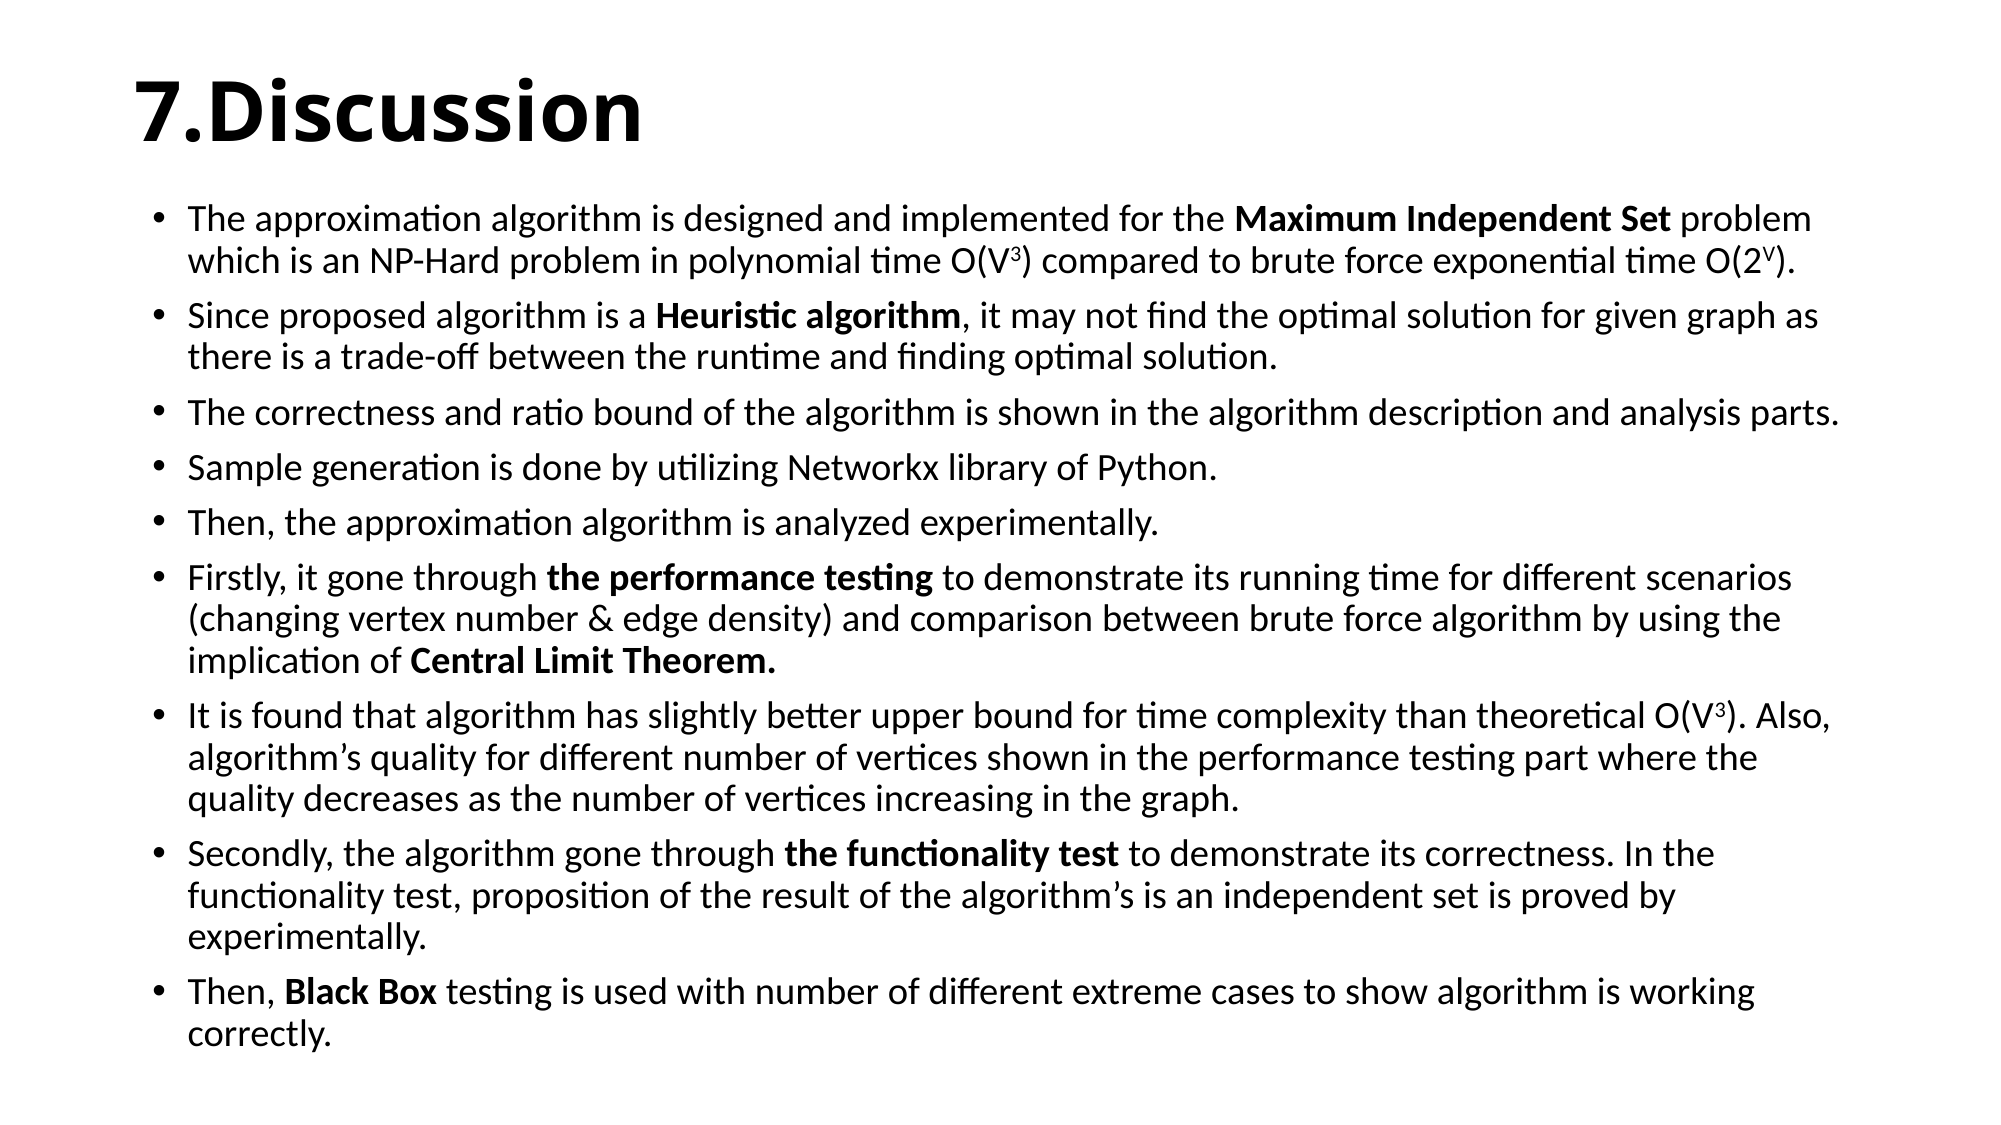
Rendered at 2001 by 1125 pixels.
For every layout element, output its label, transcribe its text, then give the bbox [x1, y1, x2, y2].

list The approximation algorithm is designed and implemented for the Maximum Independent Set problem which is an NP-Hard problem in polynomial time O(V3) compared to brute force exponential time O(2V). Since proposed algorithm is a Heuristic algorithm, it may not find the optimal solution for given graph as there is a trade-off between the runtime and finding optimal solution. The correctness and ratio bound of the algorithm is shown in the algorithm description and analysis parts. Sample generation is done by utilizing Networkx library of Python. Then, the approximation algorithm is analyzed experimentally. Firstly, it gone through the performance testing to demonstrate its running time for different scenarios (changing vertex number & edge density) and comparison between brute force algorithm by using the implication of Central Limit Theorem. It is found that algorithm has slightly better upper bound for time complexity than theoretical O(V3). Also, algorithm’s quality for different number of vertices shown in the performance testing part where the quality decreases as the number of vertices increasing in the graph. Secondly, the algorithm gone through the functionality test to demonstrate its correctness. In the functionality test, proposition of the result of the algorithm’s is an independent set is proved by experimentally. Then, Black Box testing is used with number of different extreme cases to show algorithm is working correctly. [137, 191, 1863, 1088]
title 7.Discussion [119, 37, 1845, 192]
